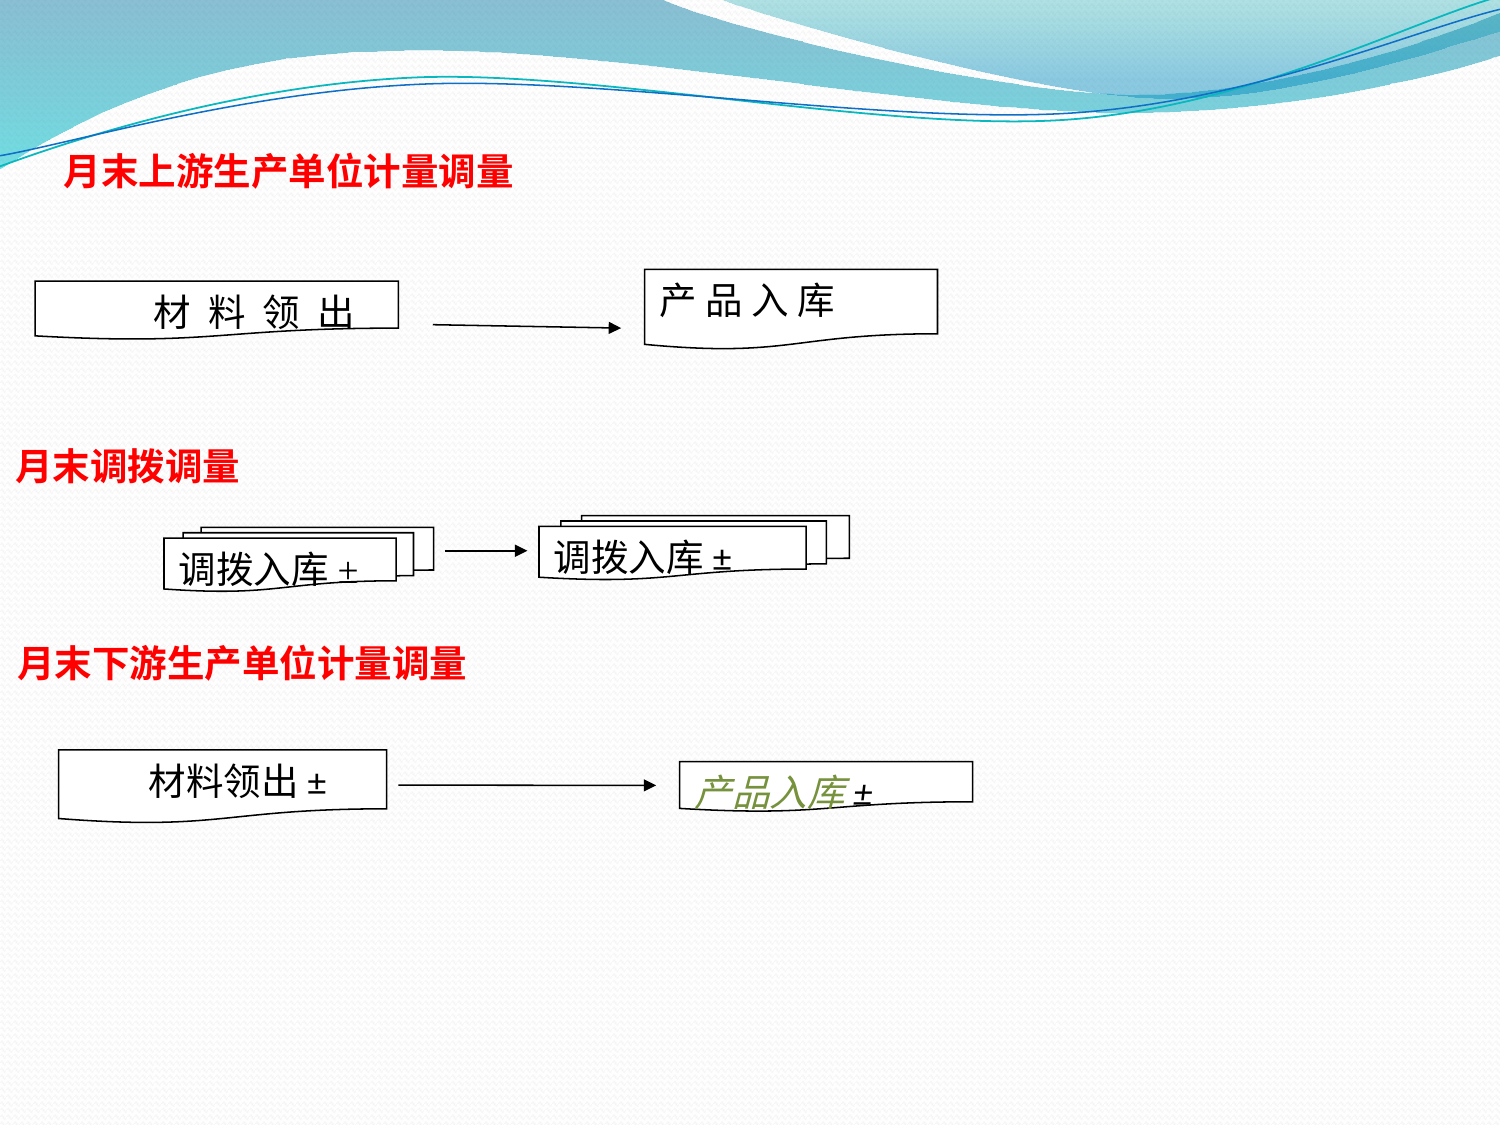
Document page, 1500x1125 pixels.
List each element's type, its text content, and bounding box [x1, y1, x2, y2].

text_box 调拨入库± [163, 527, 434, 592]
text_box 调拨入库± [538, 515, 850, 580]
text_box 月末调拨调量 [0, 410, 258, 496]
text_box [0, 0, 1500, 75]
text_box 材料领出± [58, 749, 387, 823]
text_box 产品入库± [679, 761, 973, 812]
text_box 月末下游生产单位计量调量 [2, 632, 483, 693]
text_box 月末上游生产单位计量调量 [49, 140, 529, 201]
text_box 材 料 领 出 [35, 281, 399, 339]
text_box 产 品 入 库 [644, 269, 938, 349]
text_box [432, 324, 622, 329]
